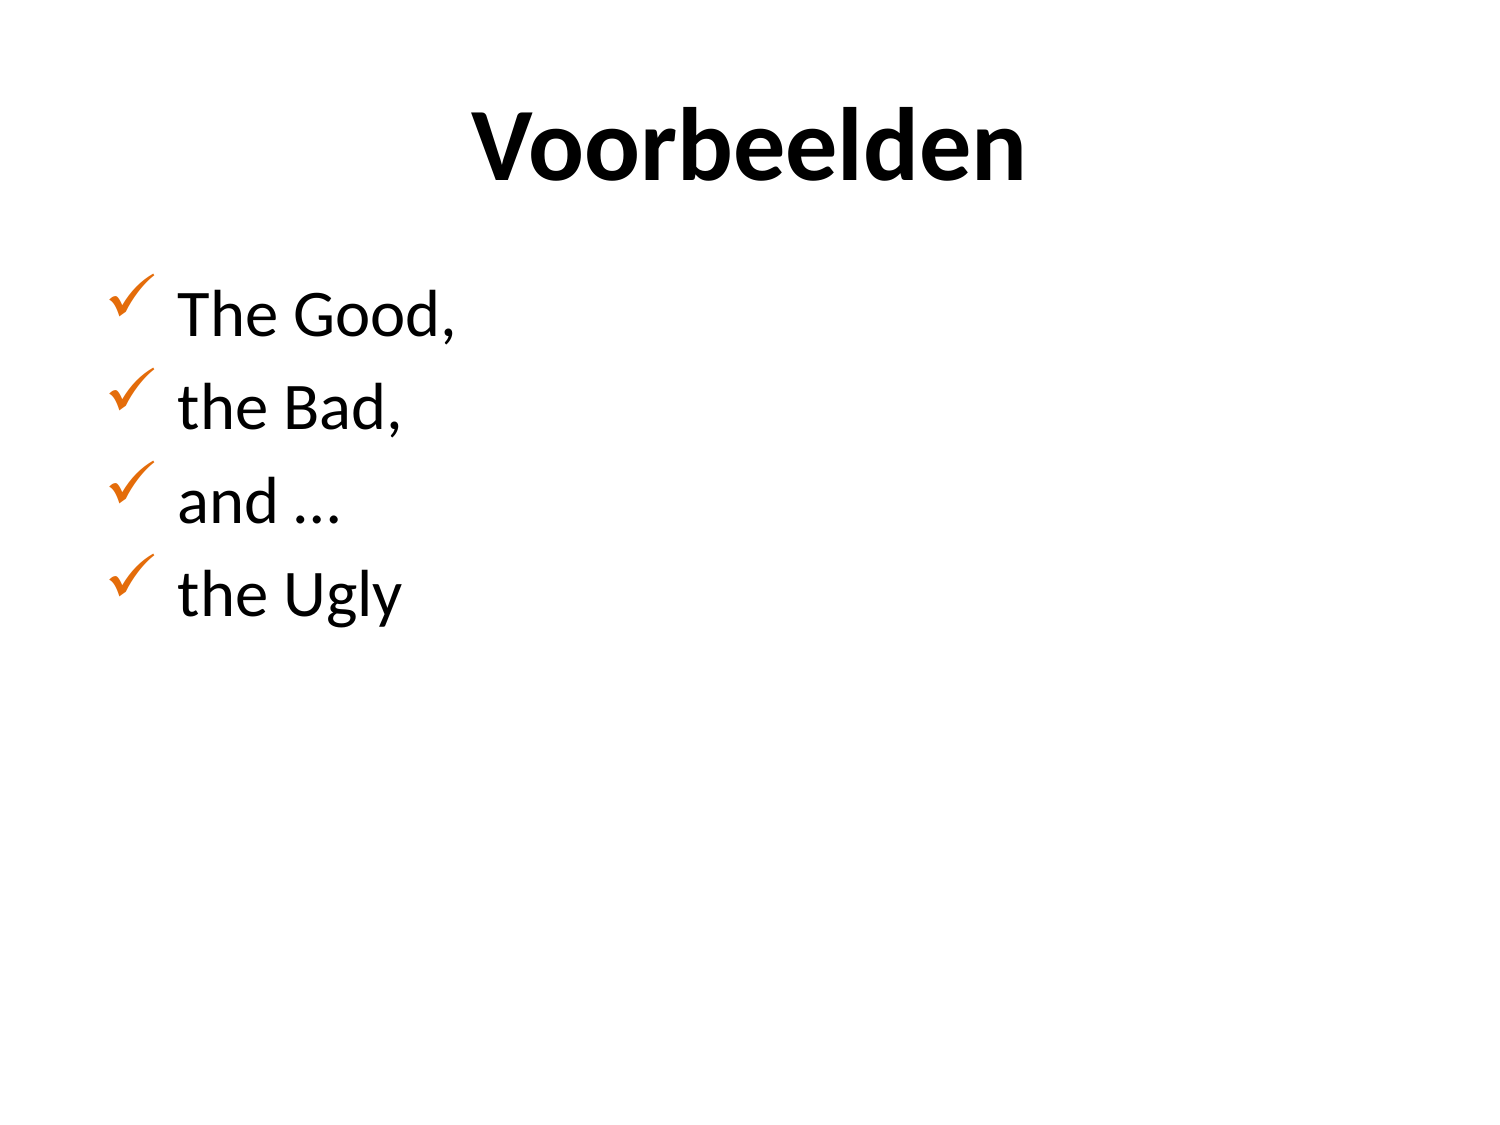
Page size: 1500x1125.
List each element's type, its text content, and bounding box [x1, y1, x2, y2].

title Voorbeelden [75, 45, 1425, 233]
list The Good, the Bad, and … the Ugly [75, 262, 1425, 1005]
